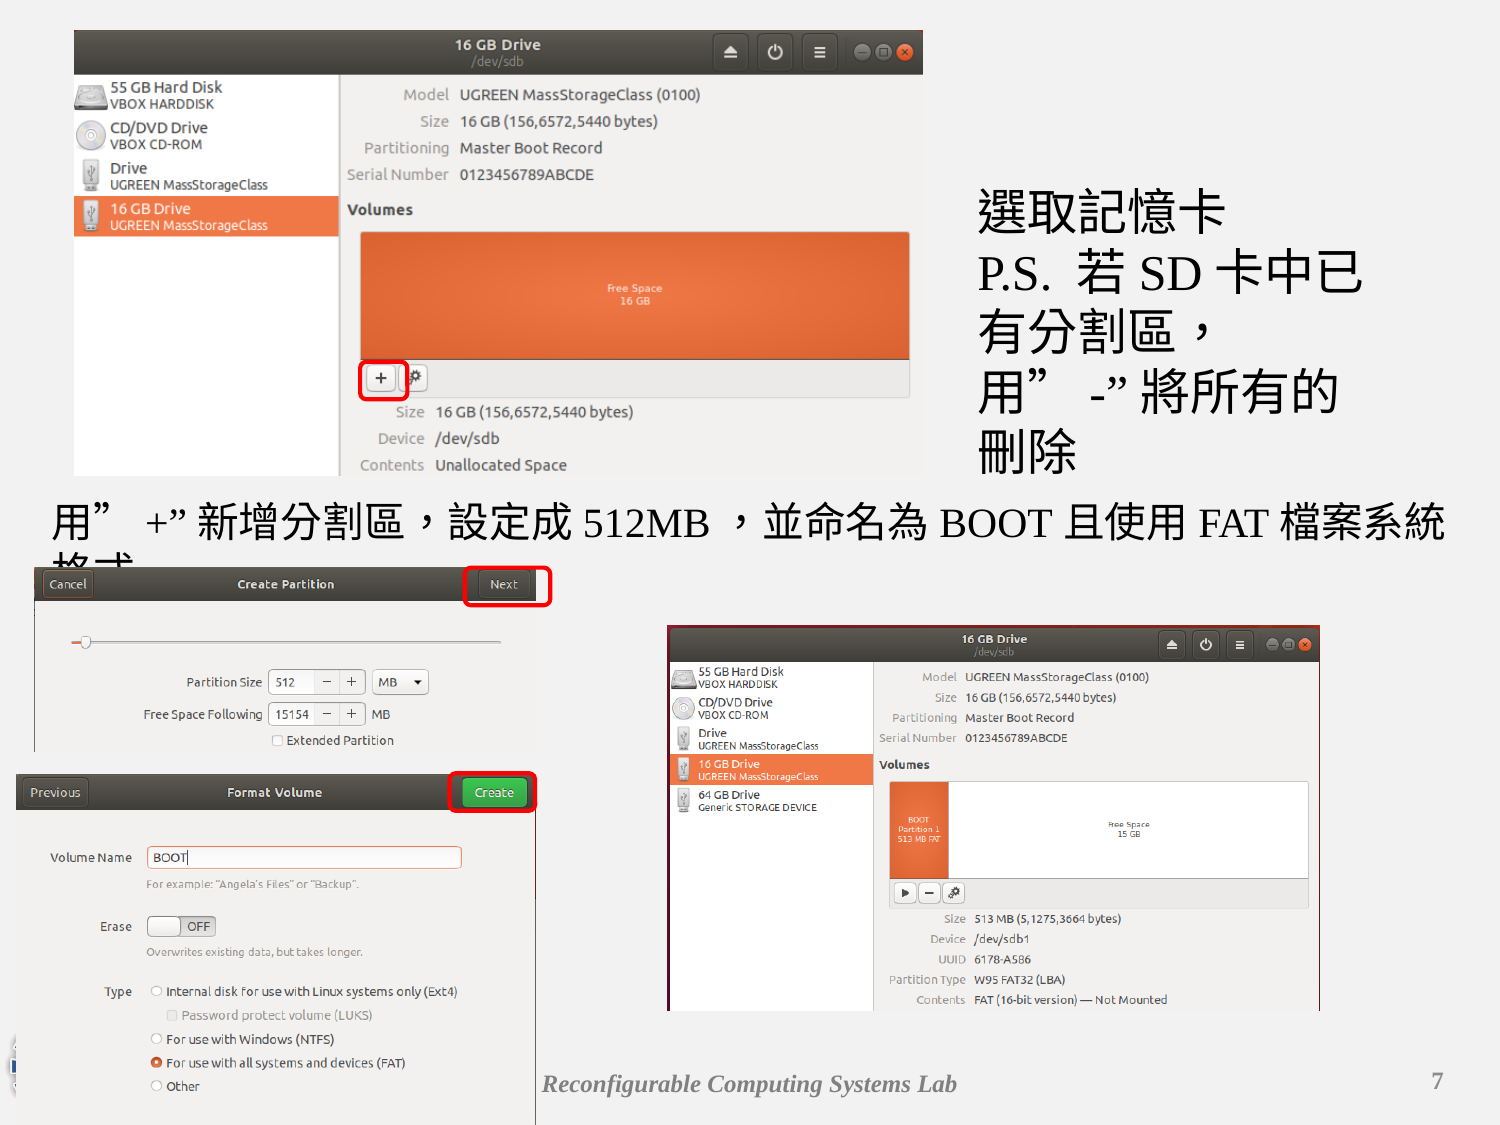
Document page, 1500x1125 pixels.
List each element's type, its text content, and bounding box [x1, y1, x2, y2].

picture [73, 30, 924, 477]
picture [16, 774, 536, 1125]
text_box 選取記憶卡 P.S. 若SD卡中已有分割區，用”-”將所有的刪除 [962, 172, 1404, 488]
text_box [533, 565, 553, 608]
text_box 用”+”新增分割區，設定成512MB，並命名為BOOT且使用FAT檔案系統格式 [37, 488, 1500, 603]
picture [667, 624, 1321, 1012]
picture [33, 567, 536, 752]
slide_number 7 [1128, 1057, 1459, 1103]
